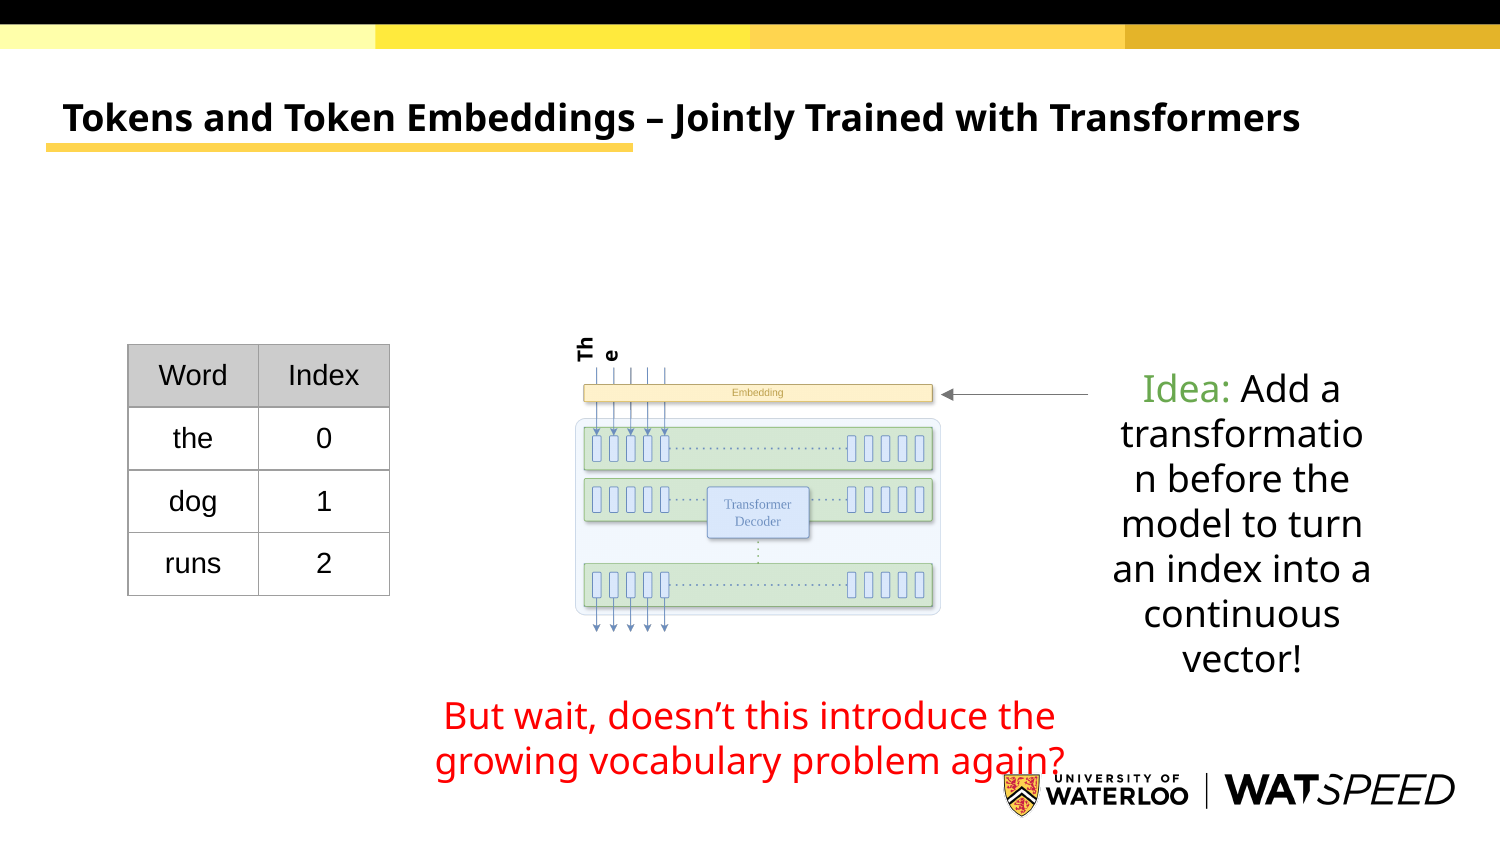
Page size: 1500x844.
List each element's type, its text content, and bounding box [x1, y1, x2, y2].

table_cell 1 [259, 471, 389, 532]
table_header Index [259, 345, 389, 406]
picture [976, 738, 1484, 844]
table_cell 0 [259, 408, 389, 469]
text_box But wait, doesn’t this introduce the growing vocabulary problem again? [368, 676, 1132, 797]
text_box The [580, 310, 613, 360]
table_cell runs [129, 533, 258, 595]
title Tokens and Token Embeddings – Jointly Trained with Transformers [51, 72, 1449, 167]
table_cell the [129, 408, 258, 469]
table_cell dog [129, 471, 258, 532]
picture [575, 361, 942, 639]
text_box Idea: Add a transformation before the model to turn an index into a continuous vector! [1096, 349, 1388, 695]
table_cell 2 [259, 533, 389, 595]
table_header Word [129, 345, 258, 406]
text_box [281, 493, 554, 569]
